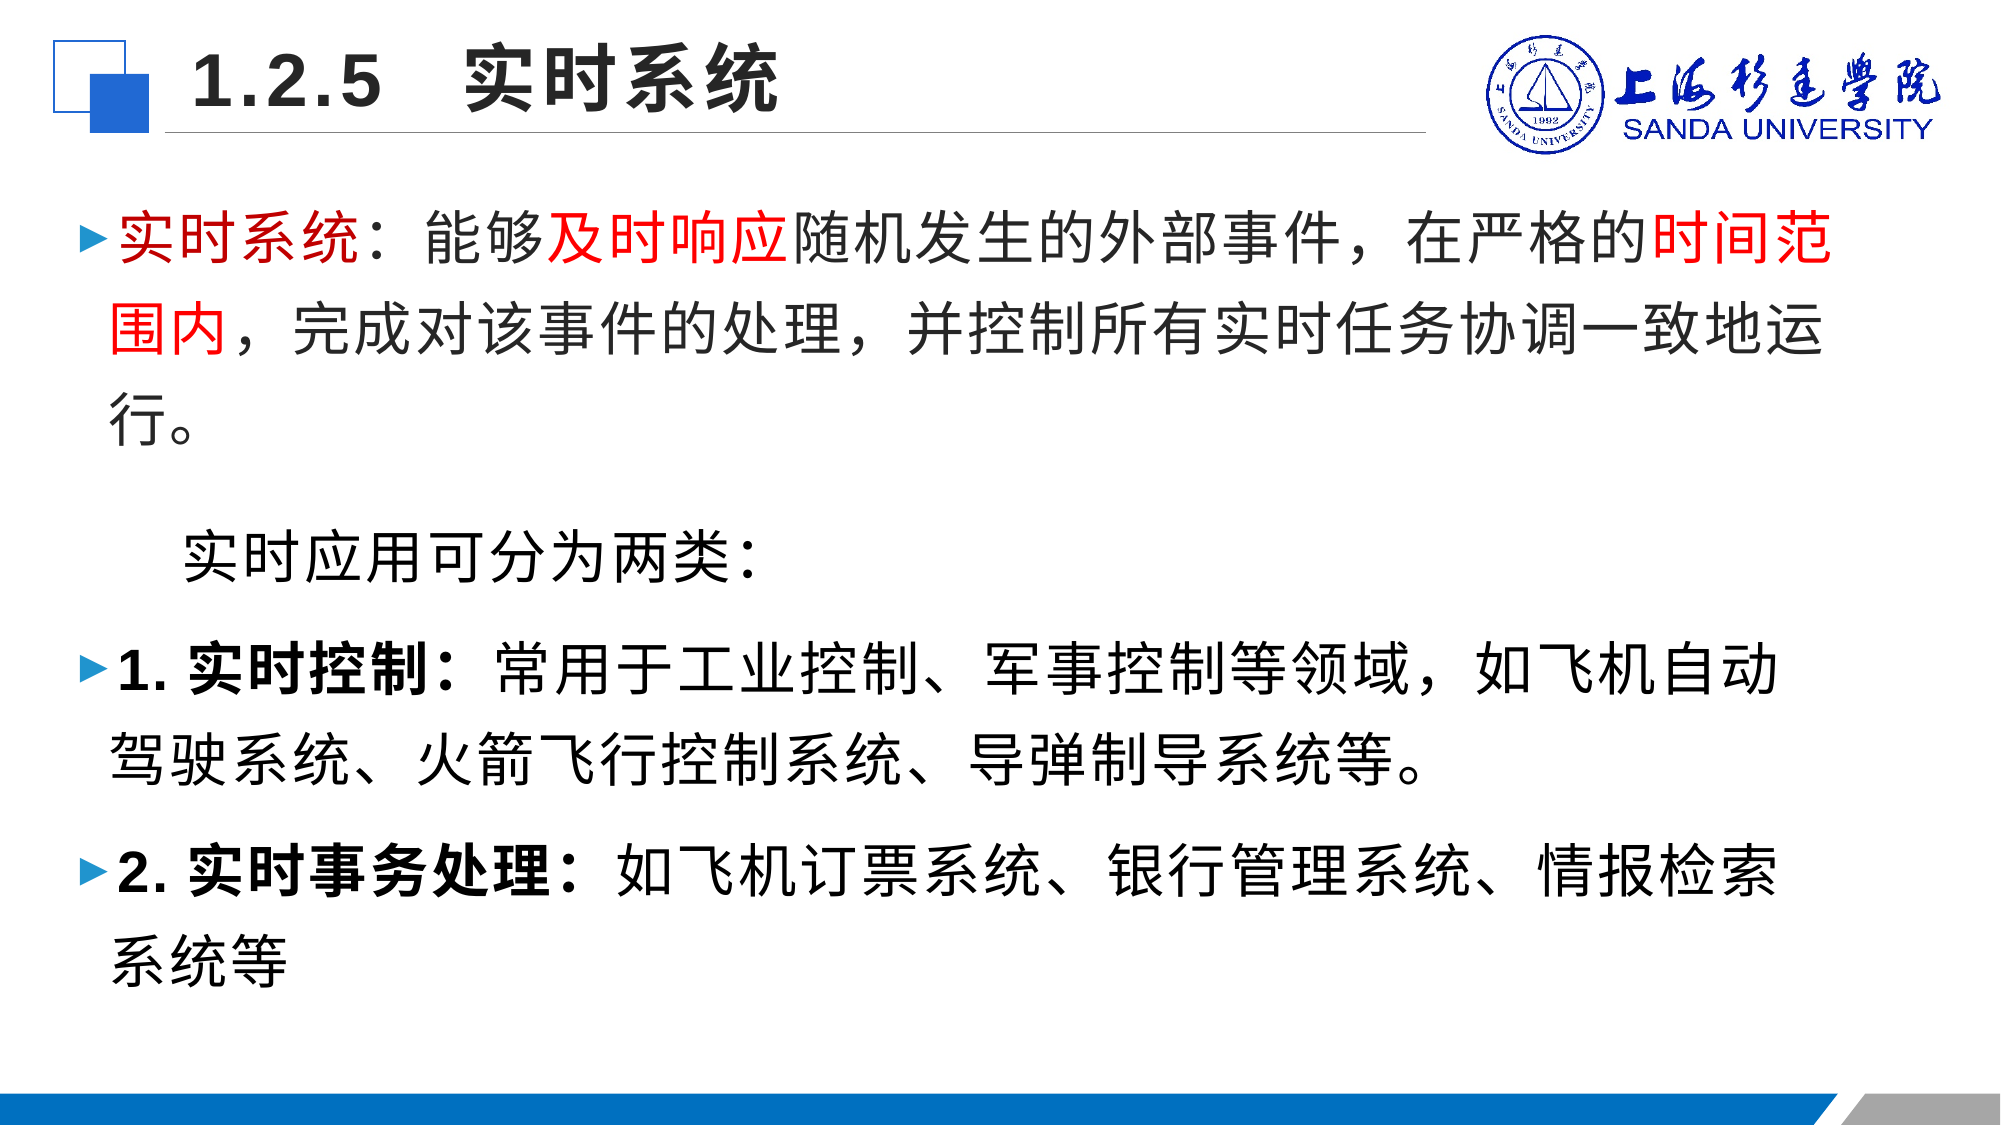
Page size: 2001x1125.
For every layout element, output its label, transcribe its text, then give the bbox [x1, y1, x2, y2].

picture [1426, 0, 2000, 183]
title 1.2.5 实时系统 [176, 18, 1976, 135]
text_box 实时系统：能够及时响应随机发生的外部事件，在严格的时间范围内，完成对该事件的处理，并控制所有实时任务协调一致地运行。 实时应用可分为两类： 1.实时控制：常用于工业控制、军事控制等领域，如飞机自动驾驶系统、火箭飞行控制系统、导弹制导系统等。 2.实时事务处理：如飞机订票系统、银行管理系统、情报检索系统等 [56, 172, 1856, 953]
